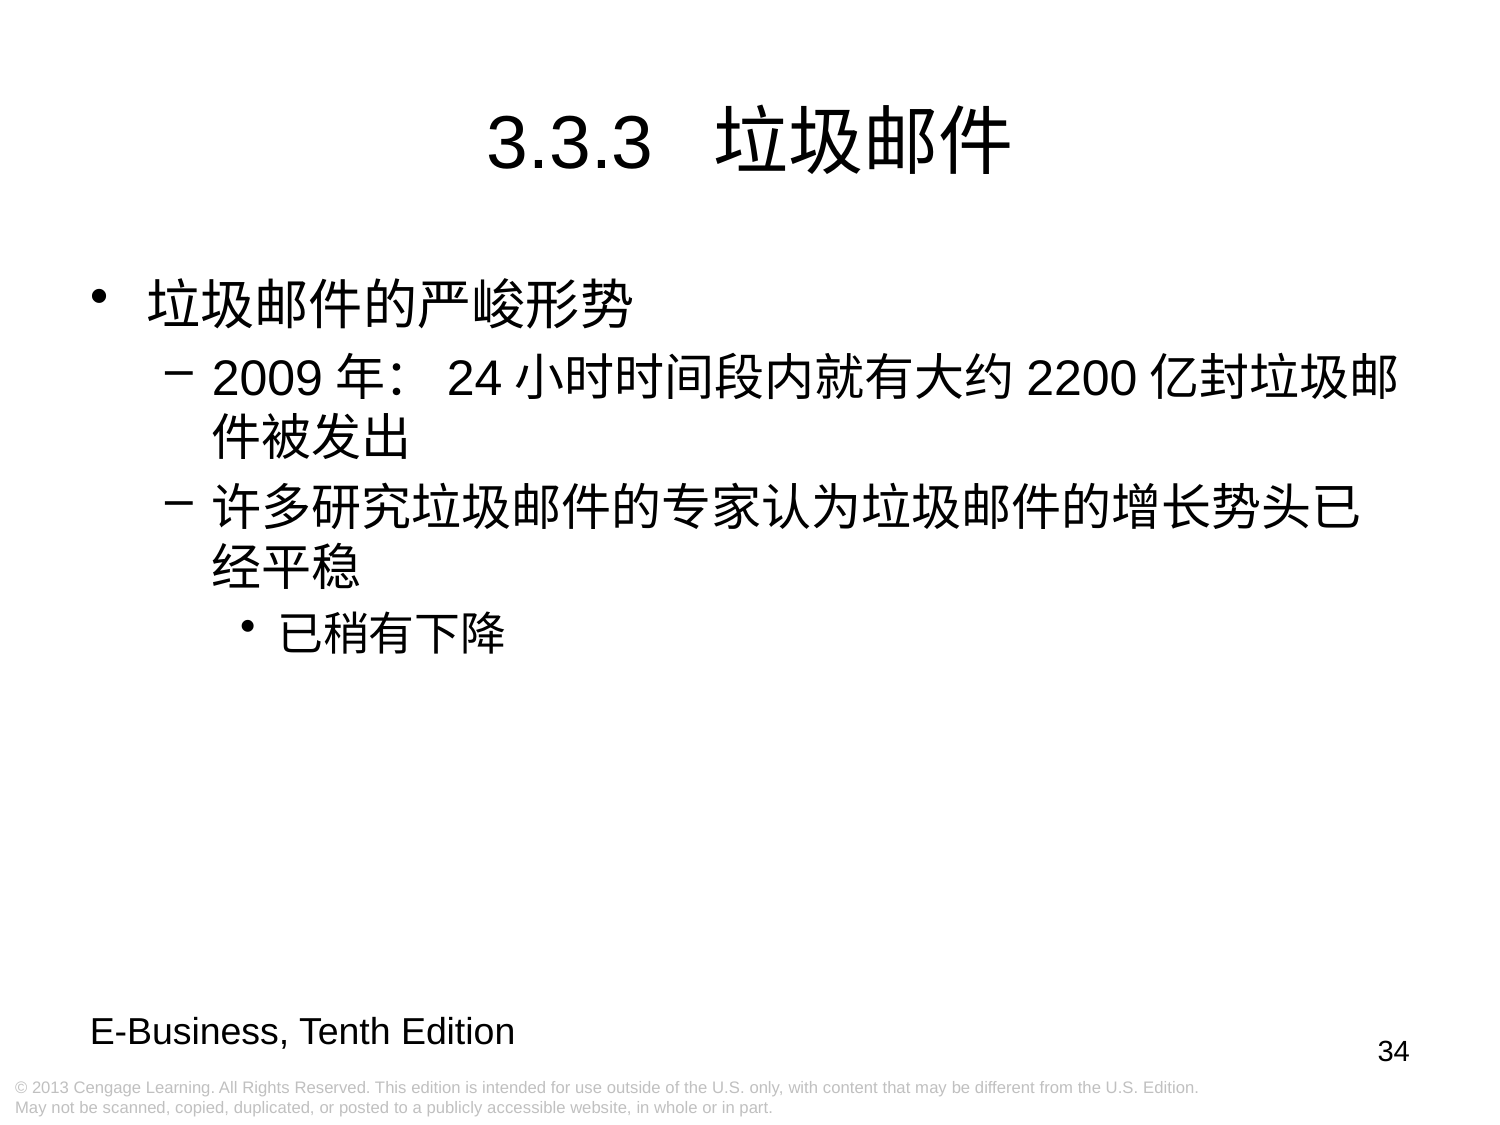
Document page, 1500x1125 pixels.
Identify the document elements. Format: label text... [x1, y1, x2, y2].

list 垃圾邮件的严峻形势 2009年：24小时时间段内就有大约2200亿封垃圾邮件被发出 许多研究垃圾邮件的专家认为垃圾邮件的增长势头已经平稳 已稍有下降 [75, 262, 1425, 1005]
slide_number 34 [1074, 1024, 1426, 1103]
title 3.3.3 垃圾邮件 [75, 45, 1425, 233]
